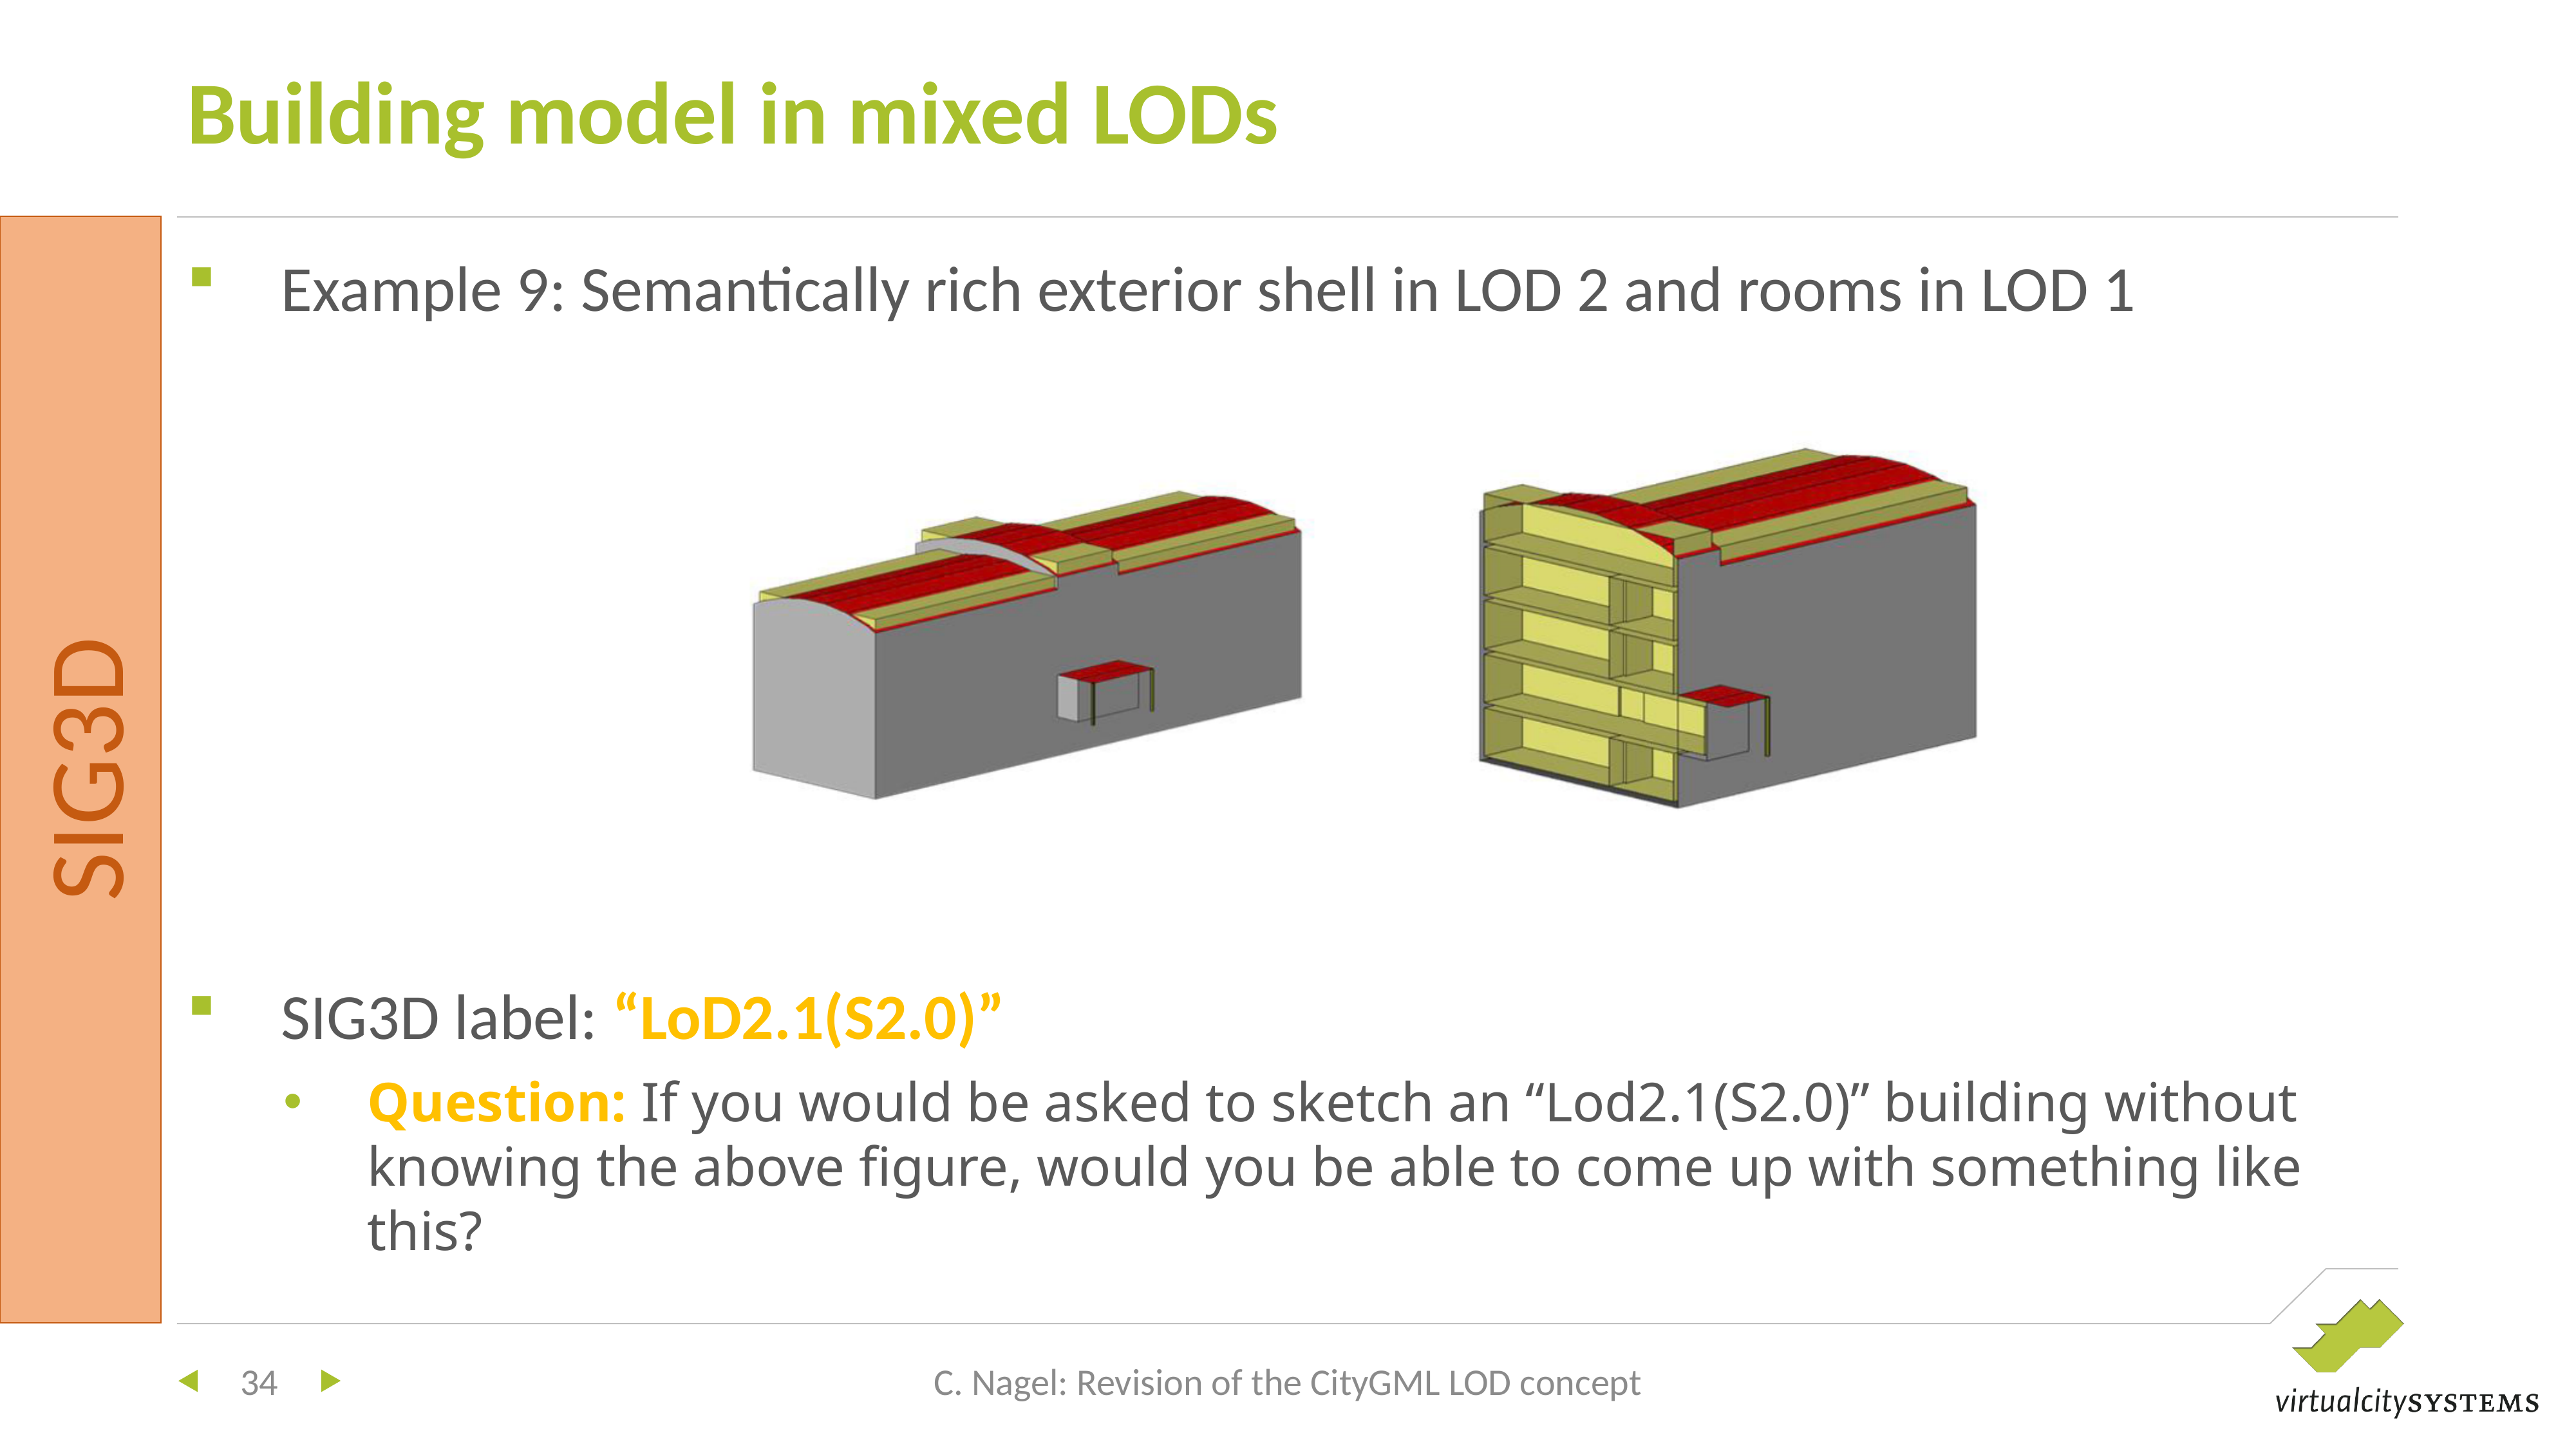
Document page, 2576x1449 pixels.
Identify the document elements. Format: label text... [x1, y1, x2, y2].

list Example 9: Semantically rich exterior shell in LOD 2 and rooms in LOD 1 [177, 241, 2399, 438]
picture [2270, 1305, 2287, 1322]
slide_number 34 [199, 1341, 320, 1419]
footer C. Nagel: Revision of the CityGML LOD concept [853, 1341, 1723, 1419]
text_box SIG3D label: “LoD2.1(S2.0)” Question: If you would be asked to sketch an “Lod2.1(S2.0)” building without knowing the above figure, would you be able to come up with something like this? [176, 970, 2399, 1305]
title Building model in mixed LODs [177, 37, 2399, 194]
picture [1448, 421, 1997, 826]
text_box SIG3D [0, 216, 162, 1323]
picture [2270, 1293, 2544, 1424]
picture [731, 438, 1319, 810]
